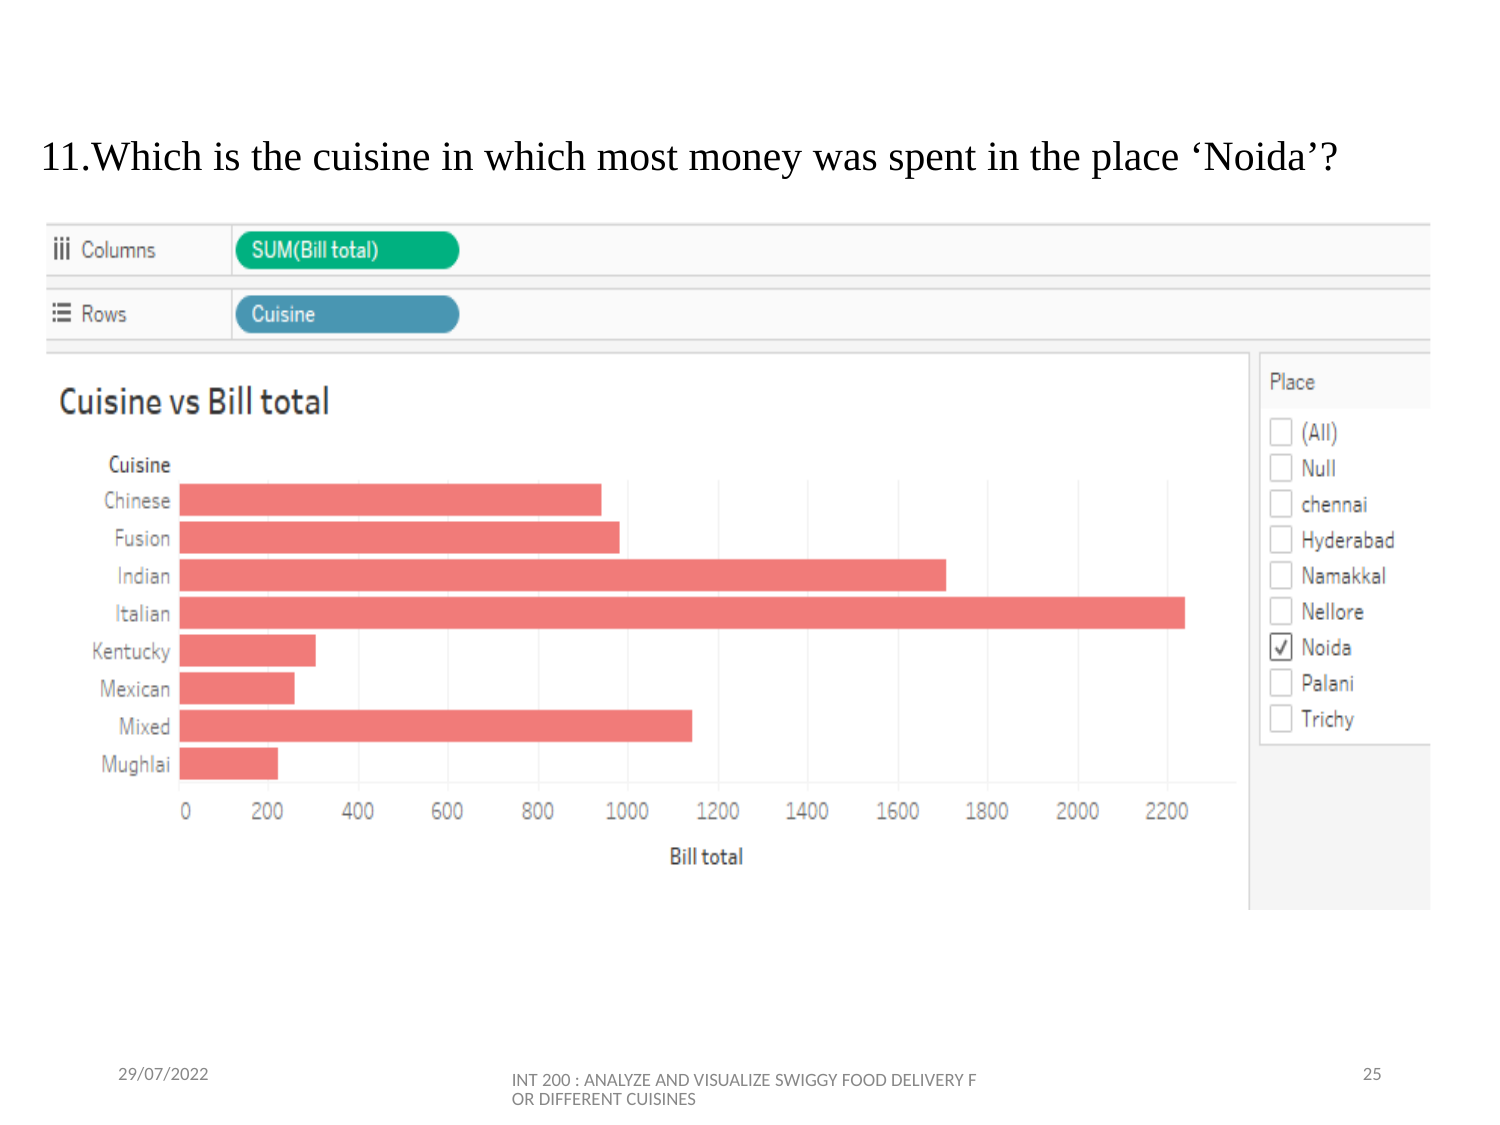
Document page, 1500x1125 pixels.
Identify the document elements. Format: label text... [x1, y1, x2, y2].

title 11.Which is the cuisine in which most money was spent in the place ‘Noida’? [23, 138, 1357, 292]
slide_number 25 [1059, 1042, 1397, 1103]
picture [46, 222, 1431, 911]
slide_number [103, 1042, 441, 1103]
footer INT 200 : ANALYZE AND VISUALIZE SWIGGY FOOD DELIVERY FOR DIFFERENT CUISINES [496, 1055, 1004, 1103]
